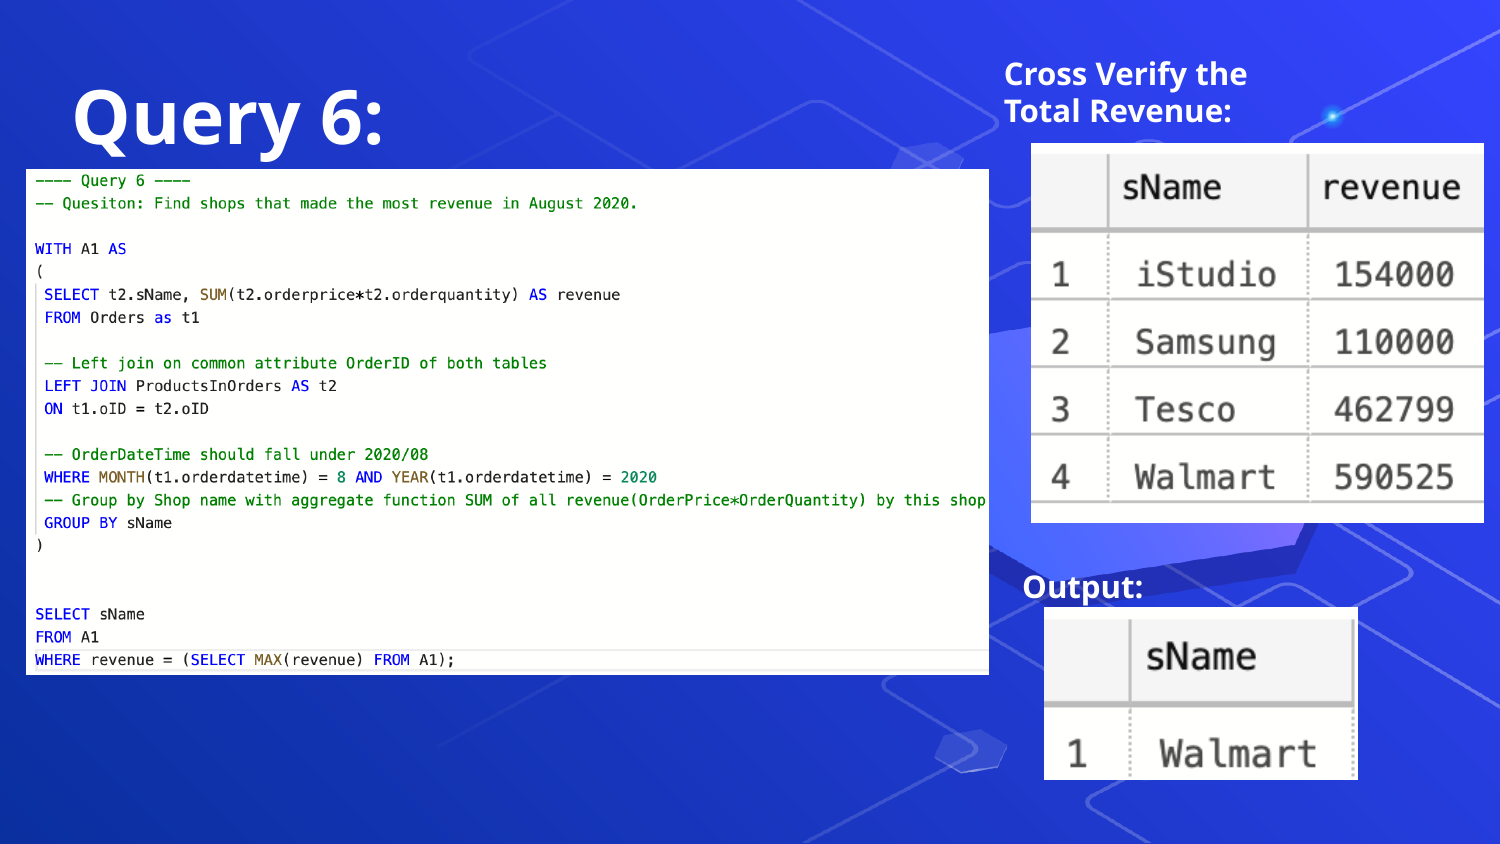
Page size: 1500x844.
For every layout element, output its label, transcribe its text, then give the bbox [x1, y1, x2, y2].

title Query 6: [71, 59, 771, 167]
text_box Cross Verify the Total Revenue: [988, 39, 1315, 132]
text_box Output: [1007, 551, 1334, 644]
picture [0, 0, 1500, 844]
